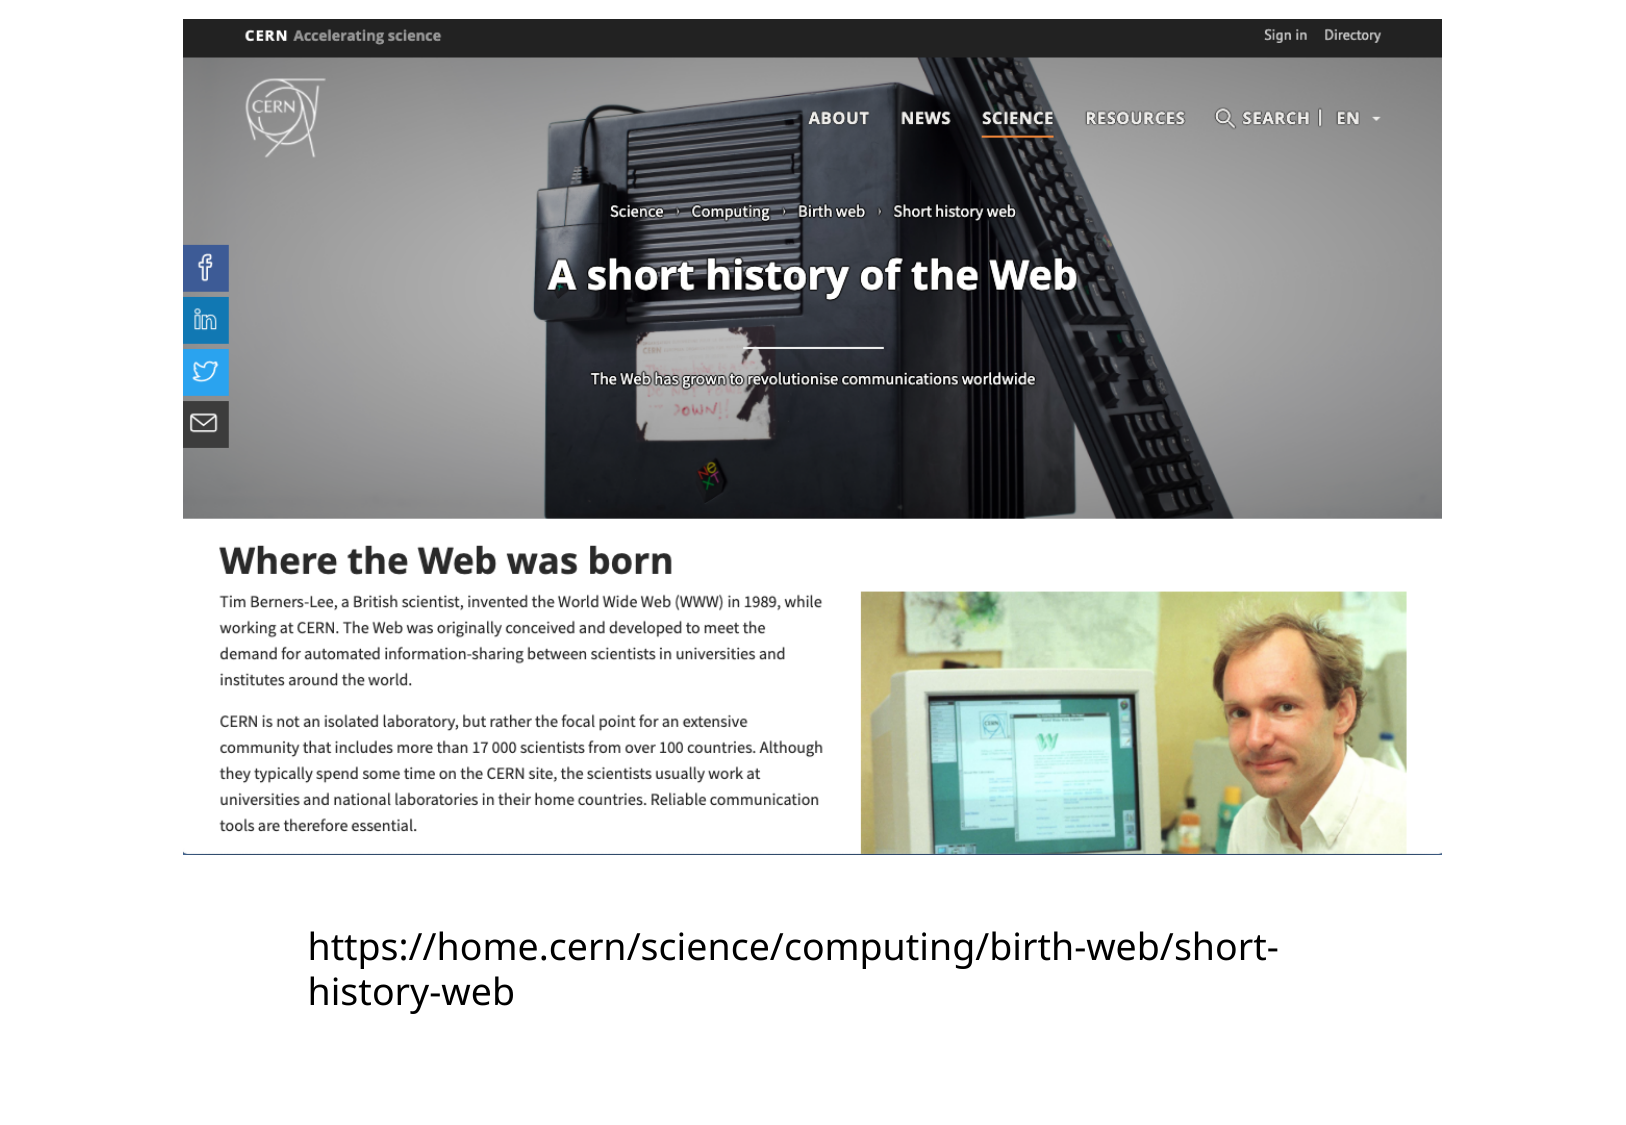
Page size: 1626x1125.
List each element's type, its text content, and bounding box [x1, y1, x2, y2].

picture [182, 18, 1442, 855]
text_box https://home.cern/science/computing/birth-web/short-history-web [292, 915, 1384, 1021]
